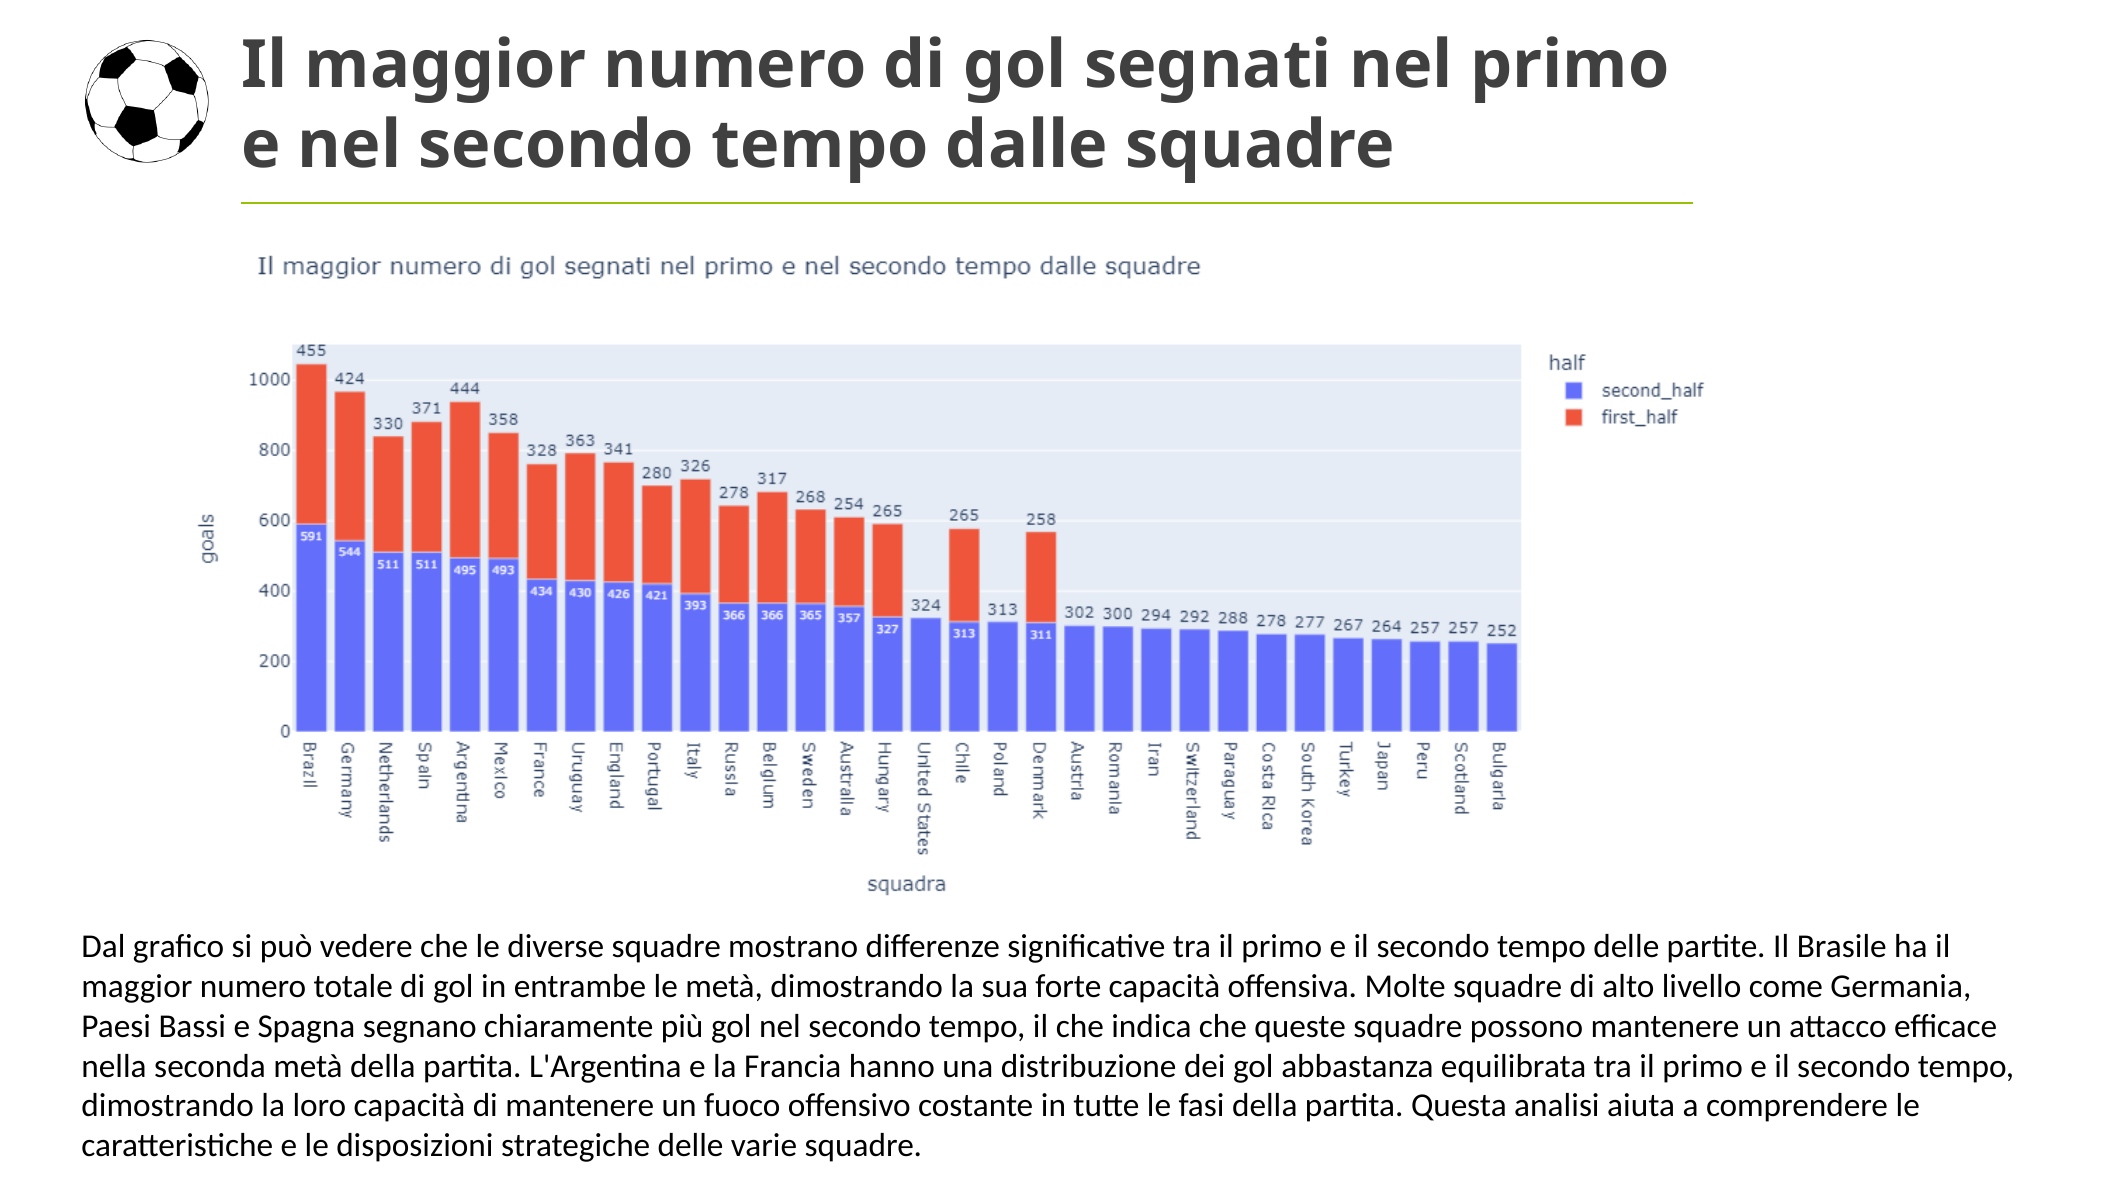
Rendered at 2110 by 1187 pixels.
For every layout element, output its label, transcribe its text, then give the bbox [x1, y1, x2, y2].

text_box Dal grafico si può vedere che le diverse squadre mostrano differenze significative tra il primo e il secondo tempo delle partite. Il Brasile ha il maggior numero totale di gol in entrambe le metà, dimostrando la sua forte capacità offensiva. Molte squadre di alto livello come Germania, Paesi Bassi e Spagna segnano chiaramente più gol nel secondo tempo, il che indica che queste squadre possono mantenere un attacco efficace nella seconda metà della partita. L'Argentina e la Francia hanno una distribuzione dei gol abbastanza equilibrata tra il primo e il secondo tempo, dimostrando la loro capacità di mantenere un fuoco offensivo costante in tutte le fasi della partita. Questa analisi aiuta a comprendere le caratteristiche e le disposizioni strategiche delle varie squadre. [66, 876, 2043, 1187]
picture [82, 37, 211, 165]
picture [180, 204, 1728, 908]
text_box Il maggior numero di gol segnati nel primo e nel secondo tempo dalle squadre [241, 20, 1693, 181]
